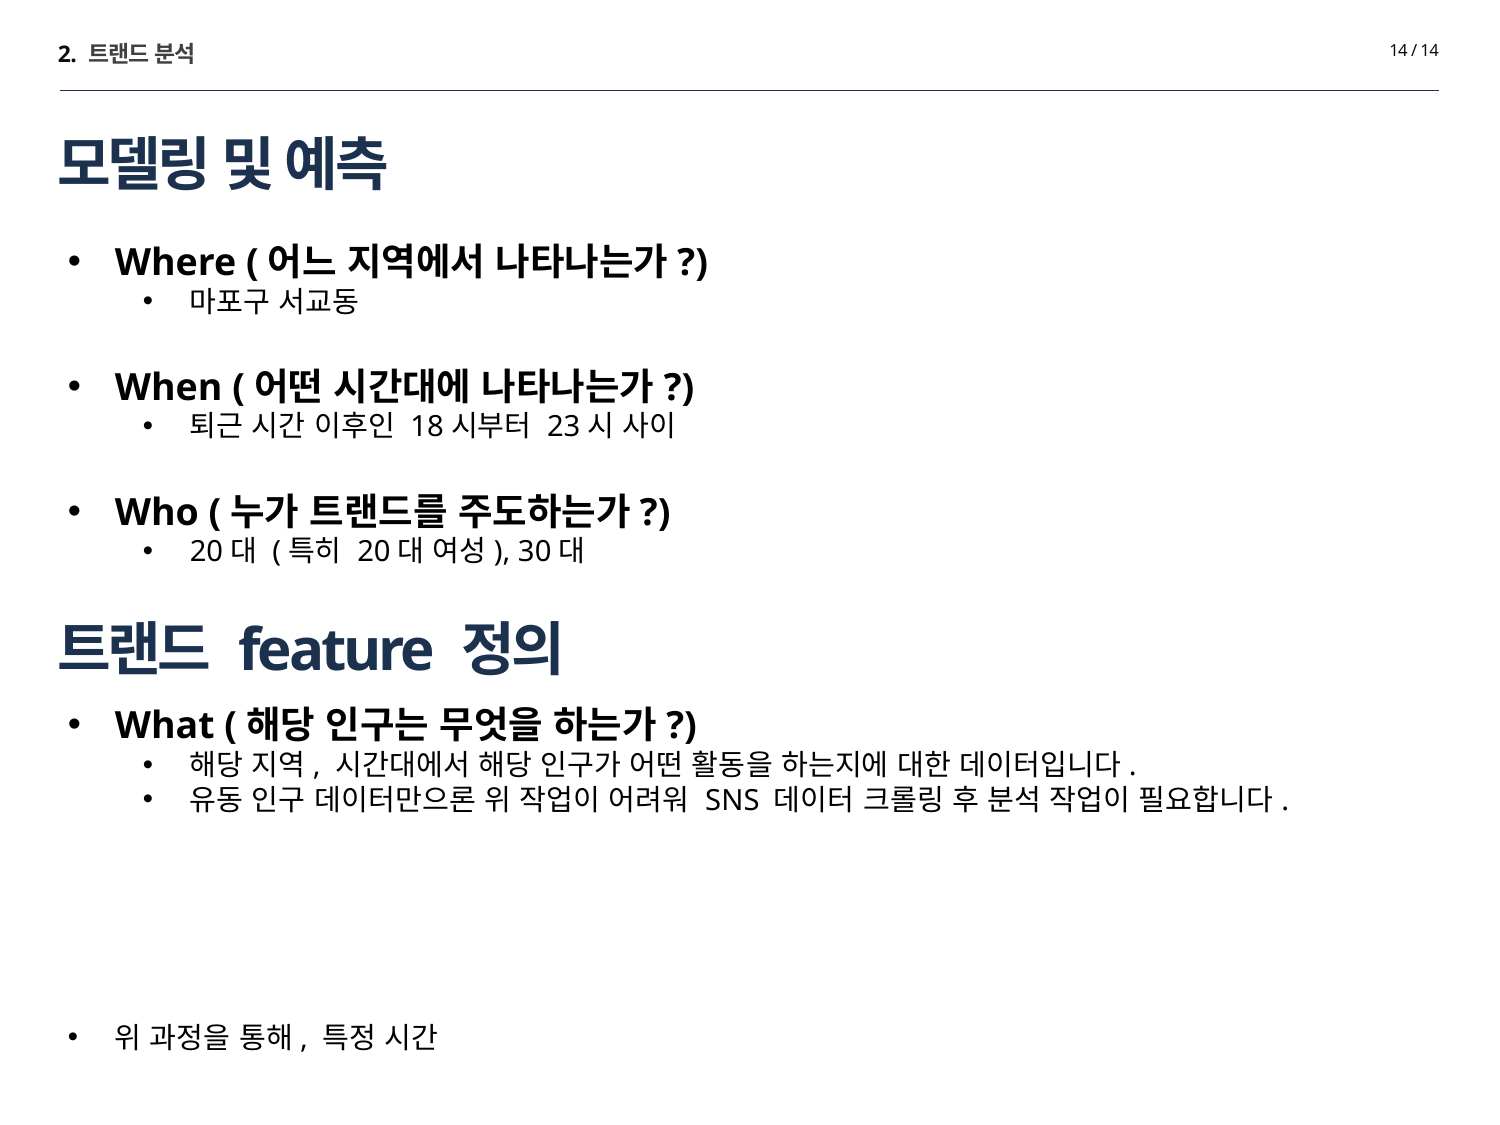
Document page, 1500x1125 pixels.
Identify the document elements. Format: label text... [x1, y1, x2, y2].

text_box 트랜드 feature 정의 [42, 599, 1190, 695]
text_box 14 / 14 [1193, 32, 1454, 70]
text_box Where (어느 지역에서 나타나는가?) 마포구 서교동 When (어떤 시간대에 나타나는가?) 퇴근 시간 이후인 18시부터 23시 사이 Who (누가 트랜드를 주도하는가?) 20대 (특히 20대 여성), 30대 [53, 230, 1495, 576]
text_box 2. 트랜드 분석 [43, 32, 668, 75]
text_box What (해당 인구는 무엇을 하는가?) 해당 지역, 시간대에서 해당 인구가 어떤 활동을 하는지에 대한 데이터입니다. 유동 인구 데이터만으론 위 작업이 어려워 SNS 데이터 크롤링 후 분석 작업이 필요합니다. [53, 694, 1388, 824]
title 모델링 및 예측 [42, 114, 1190, 211]
text_box 위 과정을 통해, 특정 시간 [53, 1011, 1495, 1062]
